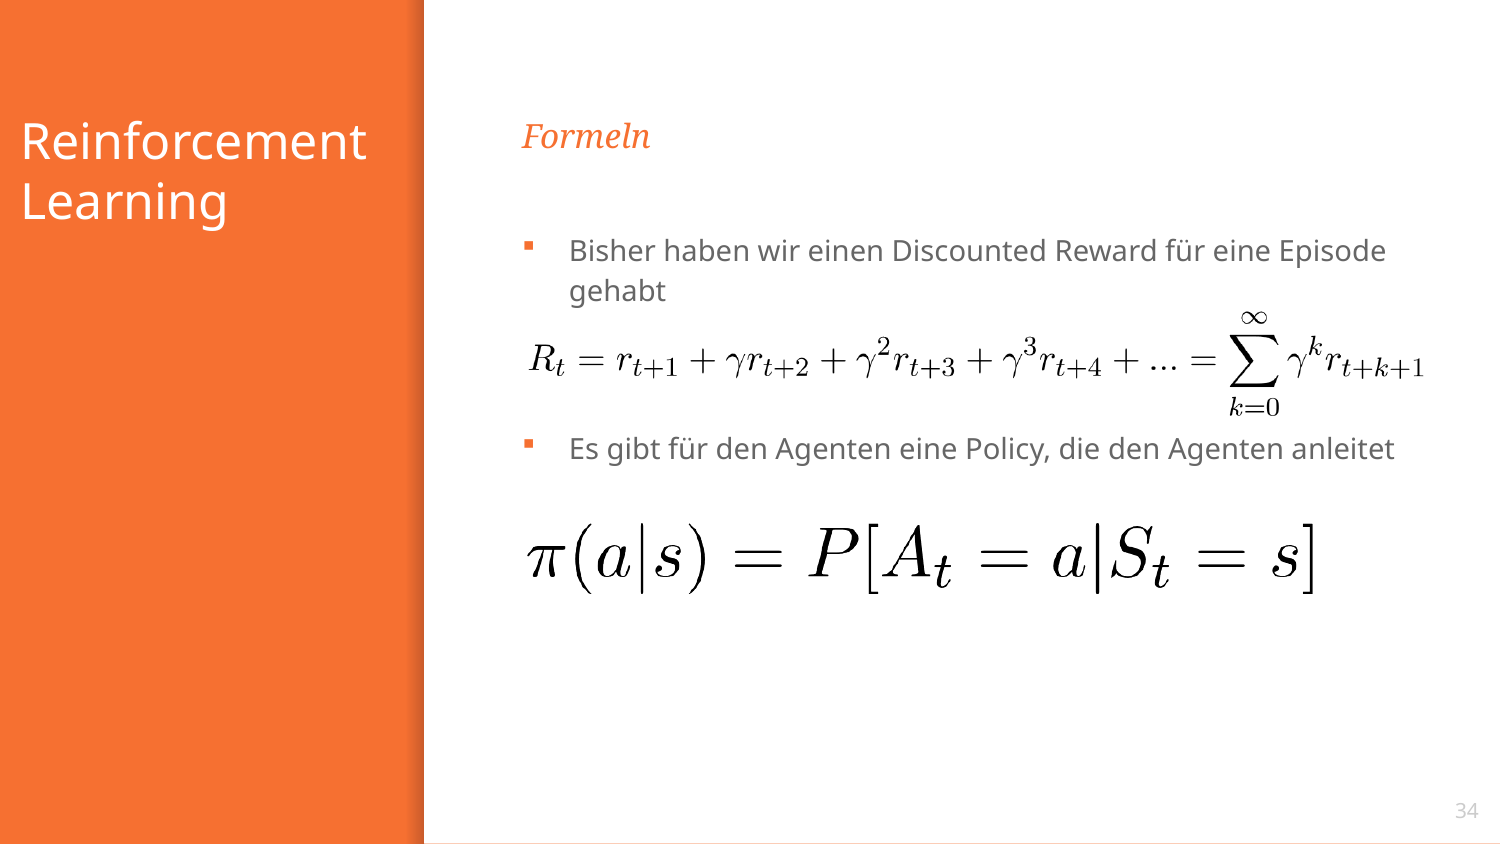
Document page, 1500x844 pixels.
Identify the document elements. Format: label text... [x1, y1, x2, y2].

picture [527, 523, 1314, 594]
title Reinforcement Learning [5, 94, 409, 748]
slide_number 34 [1403, 779, 1494, 844]
picture [527, 311, 1426, 416]
list Bisher haben wir einen Discounted Reward für eine Episode gehabt Es gibt für den Agenten eine Policy, die den Agenten anleitet [506, 211, 1425, 631]
list Formeln [506, 94, 1425, 211]
